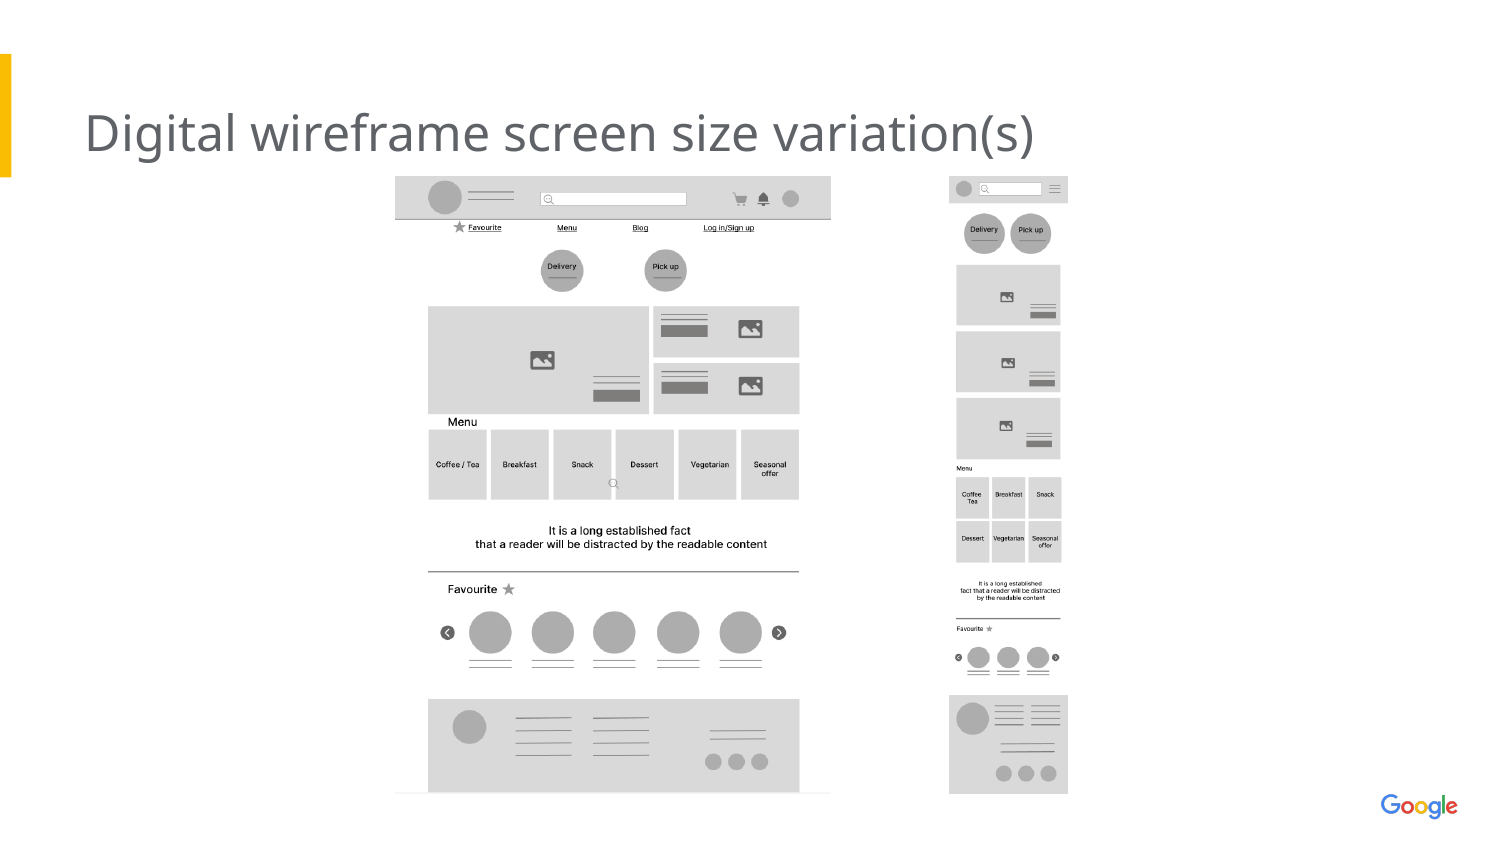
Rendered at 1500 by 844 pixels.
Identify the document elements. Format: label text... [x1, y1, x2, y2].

picture [395, 176, 831, 794]
text_box Digital wireframe screen size variation(s) [84, 85, 1234, 176]
picture [949, 176, 1068, 794]
picture [1381, 794, 1458, 820]
